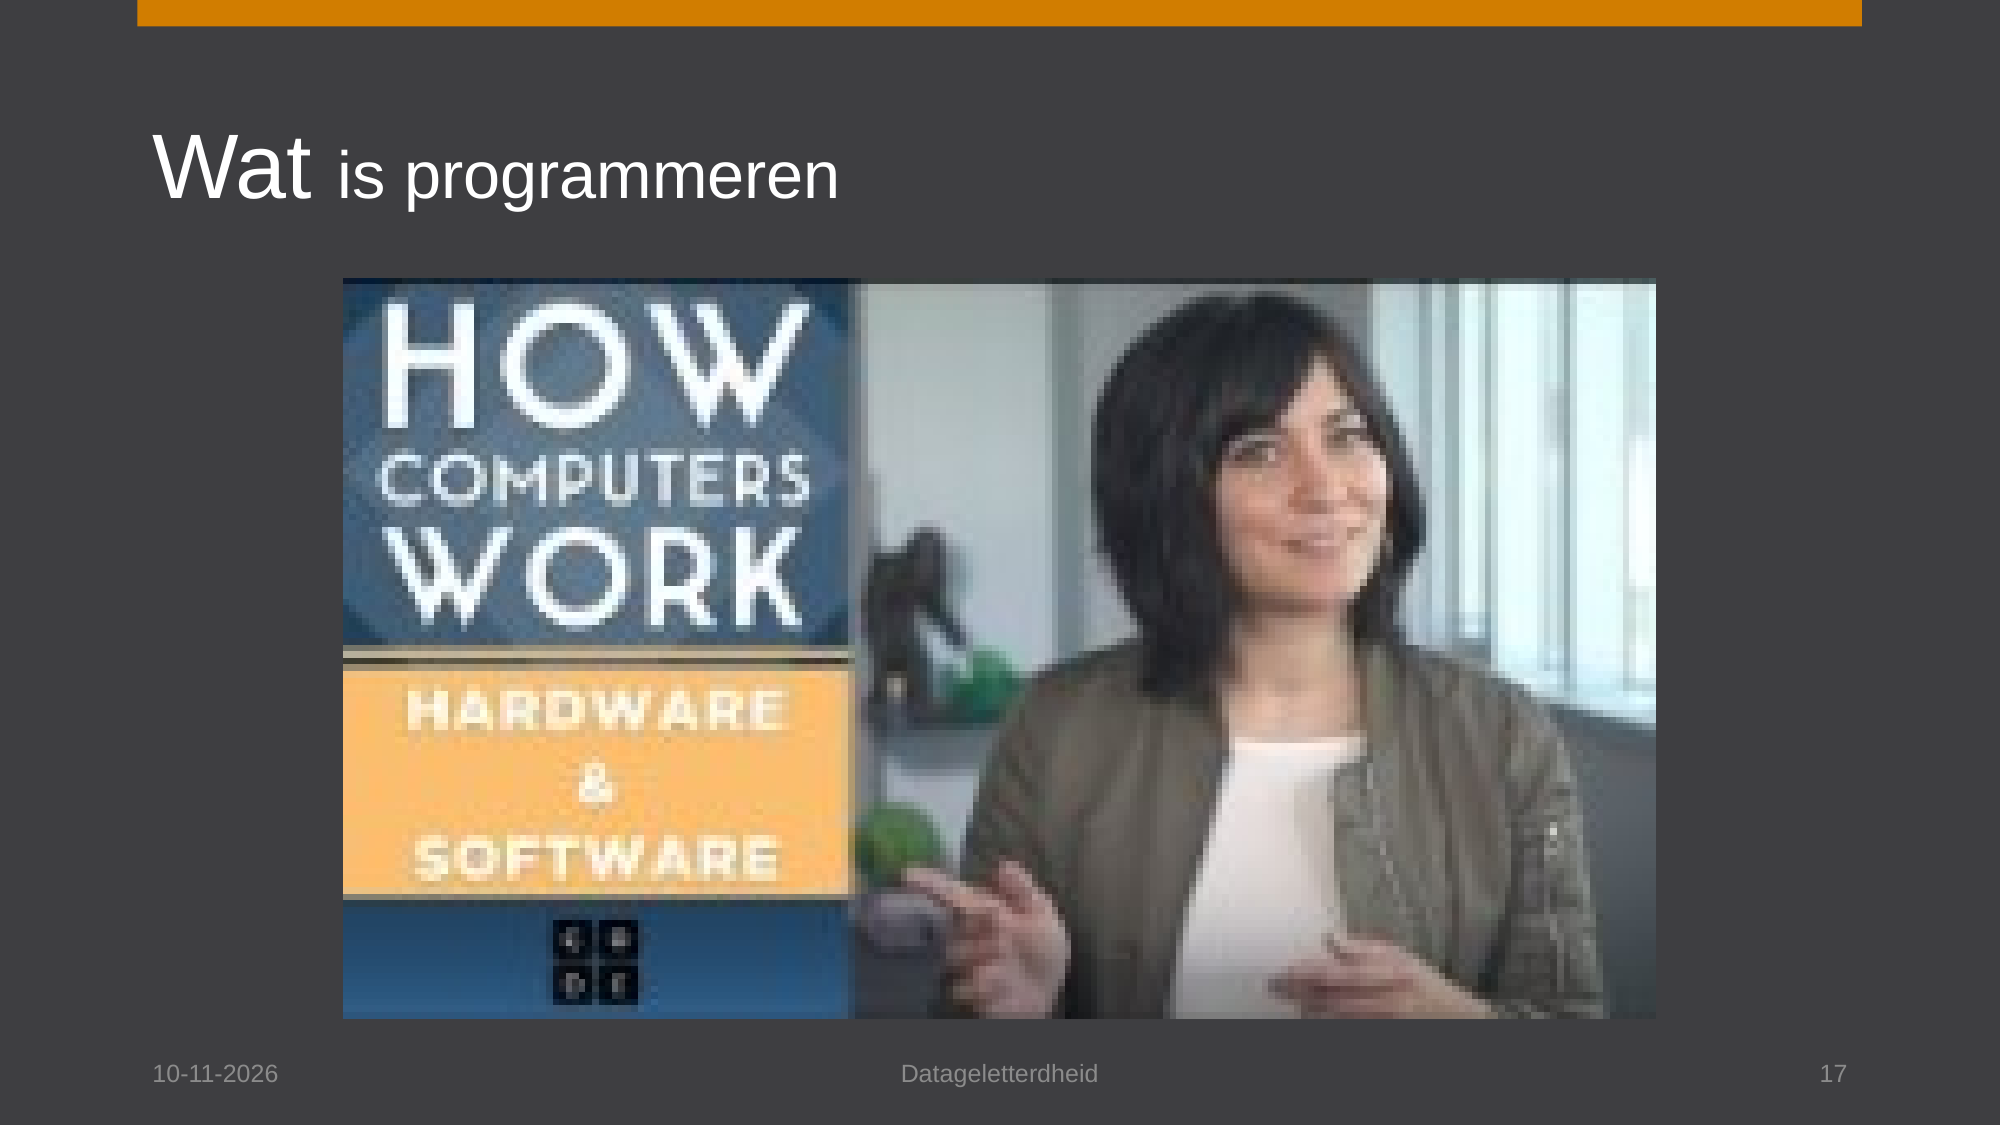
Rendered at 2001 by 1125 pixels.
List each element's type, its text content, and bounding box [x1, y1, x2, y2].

footer Datageletterdheid [662, 1042, 1338, 1103]
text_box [342, 277, 1657, 1020]
title Wat is programmeren [137, 59, 1863, 278]
slide_number 17 [1412, 1042, 1863, 1103]
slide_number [137, 1042, 588, 1103]
